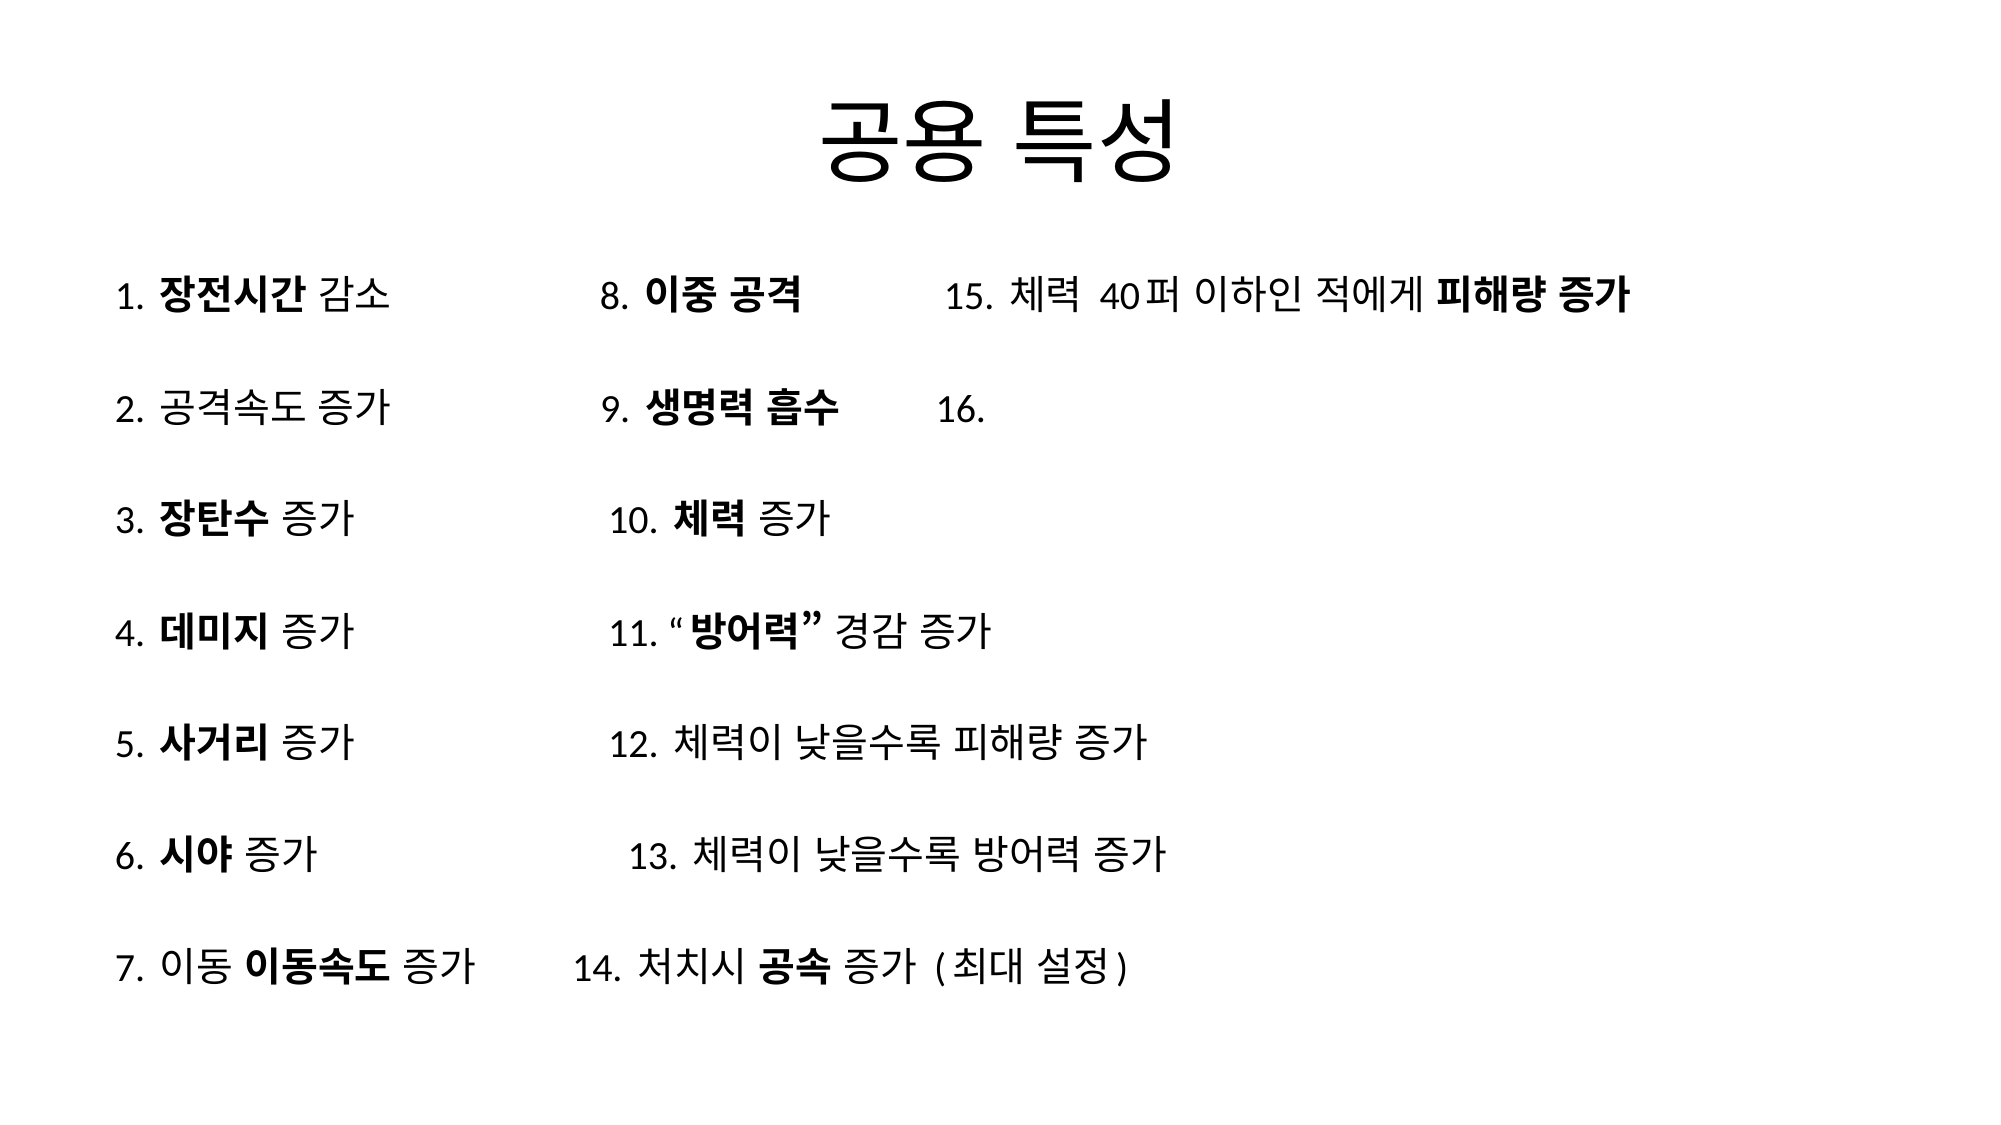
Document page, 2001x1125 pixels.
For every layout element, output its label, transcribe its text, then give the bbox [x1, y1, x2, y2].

title 공용 특성 [99, 45, 1900, 233]
list 1. 장전시간 감소 8. 이중 공격 15. 체력 40퍼 이하인 적에게 피해량 증가 2. 공격속도 증가 9. 생명력 흡수 16. 3. 장탄수 증가 10. 체력 증가 4. 데미지 증가 11. “방어력” 경감 증가 5. 사거리 증가 12. 체력이 낮을수록 피해량 증가 6. 시야 증가 13. 체력이 낮을수록 방어력 증가 7. 이동 이동속도 증가 14. 처치시 공속 증가 (최대 설정) [99, 262, 1900, 1005]
